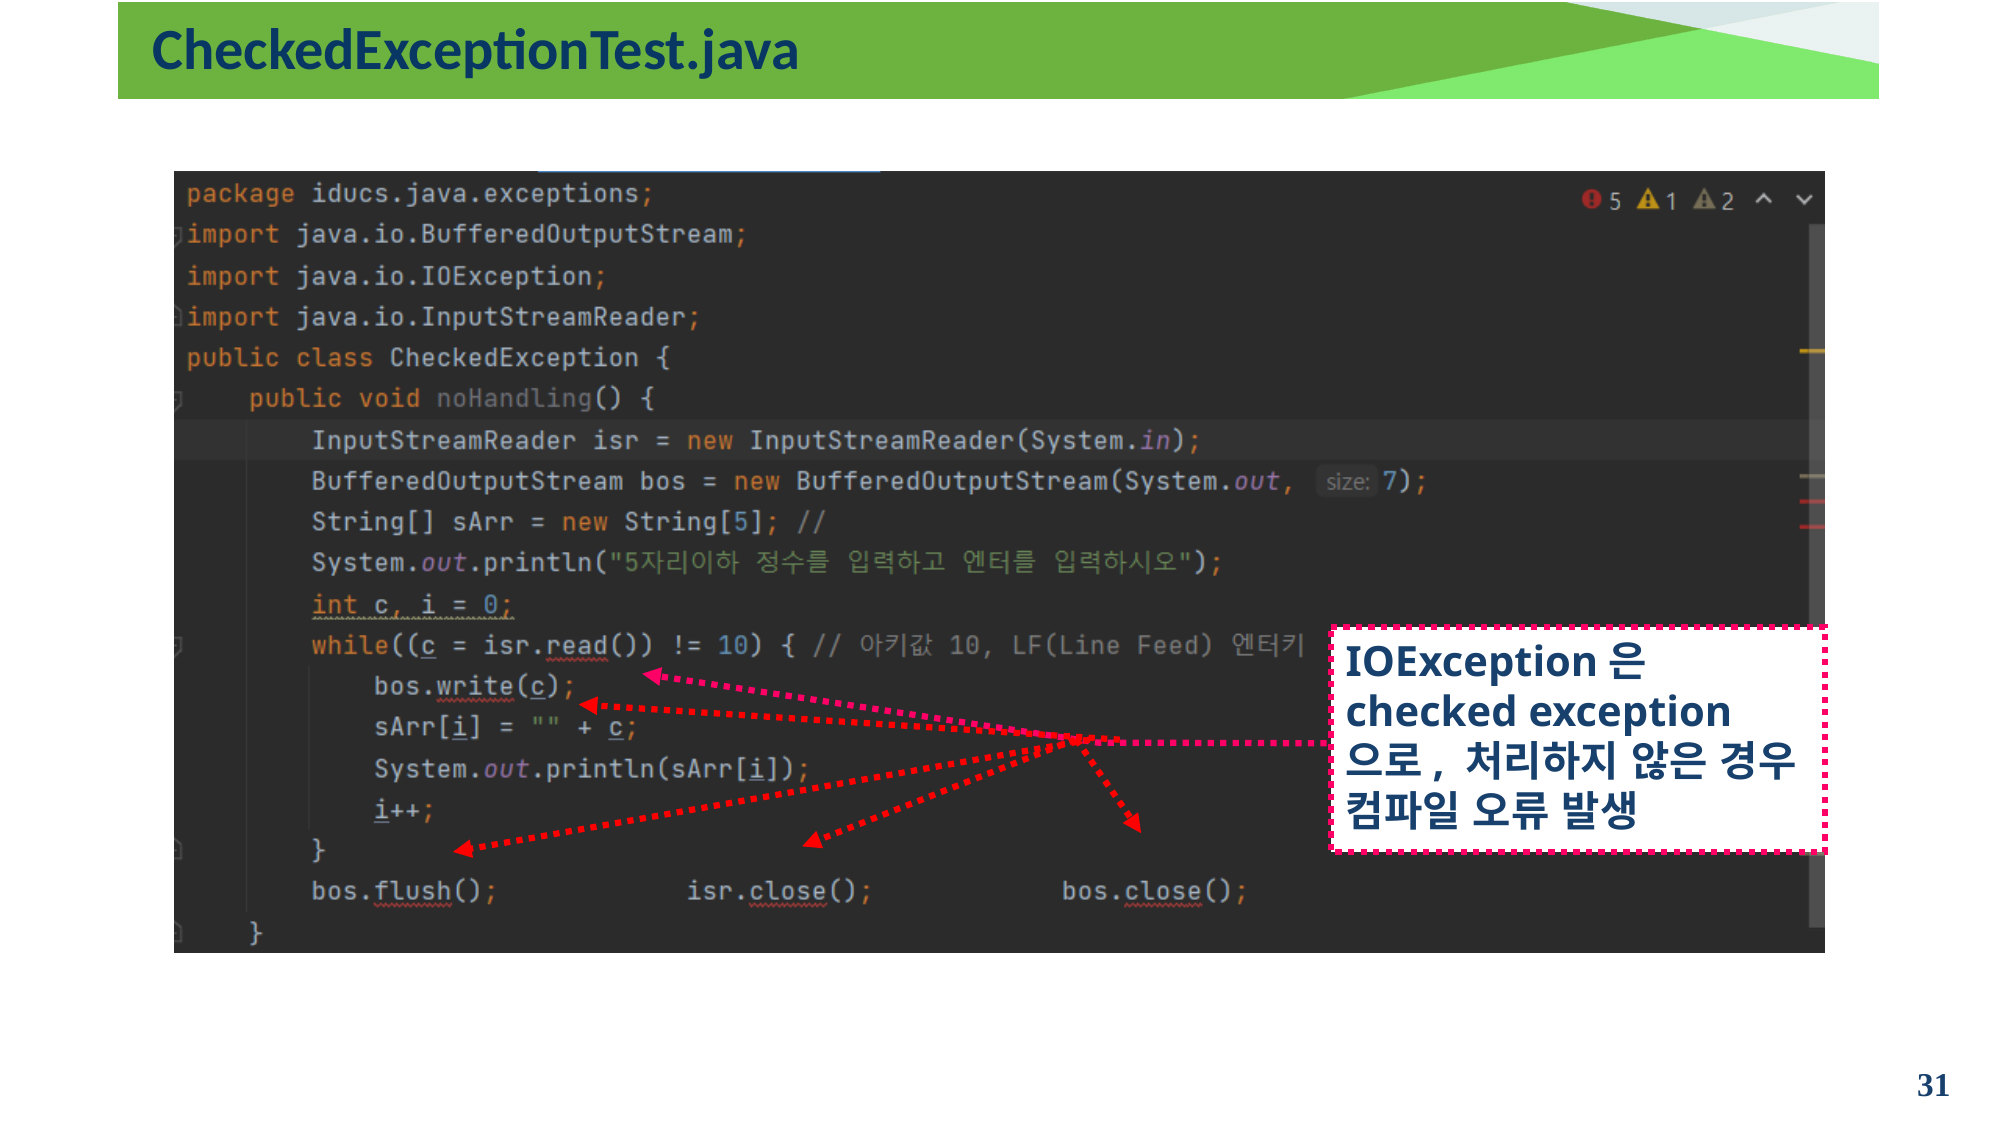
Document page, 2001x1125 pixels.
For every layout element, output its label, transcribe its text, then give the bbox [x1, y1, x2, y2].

picture [118, 2, 1879, 99]
slide_number 31 [1862, 1053, 1966, 1114]
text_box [1076, 739, 1142, 834]
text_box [802, 739, 1075, 847]
title CheckedExceptionTest.java [137, 13, 1863, 89]
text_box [578, 704, 1120, 739]
picture [174, 171, 1825, 954]
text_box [452, 739, 1090, 852]
